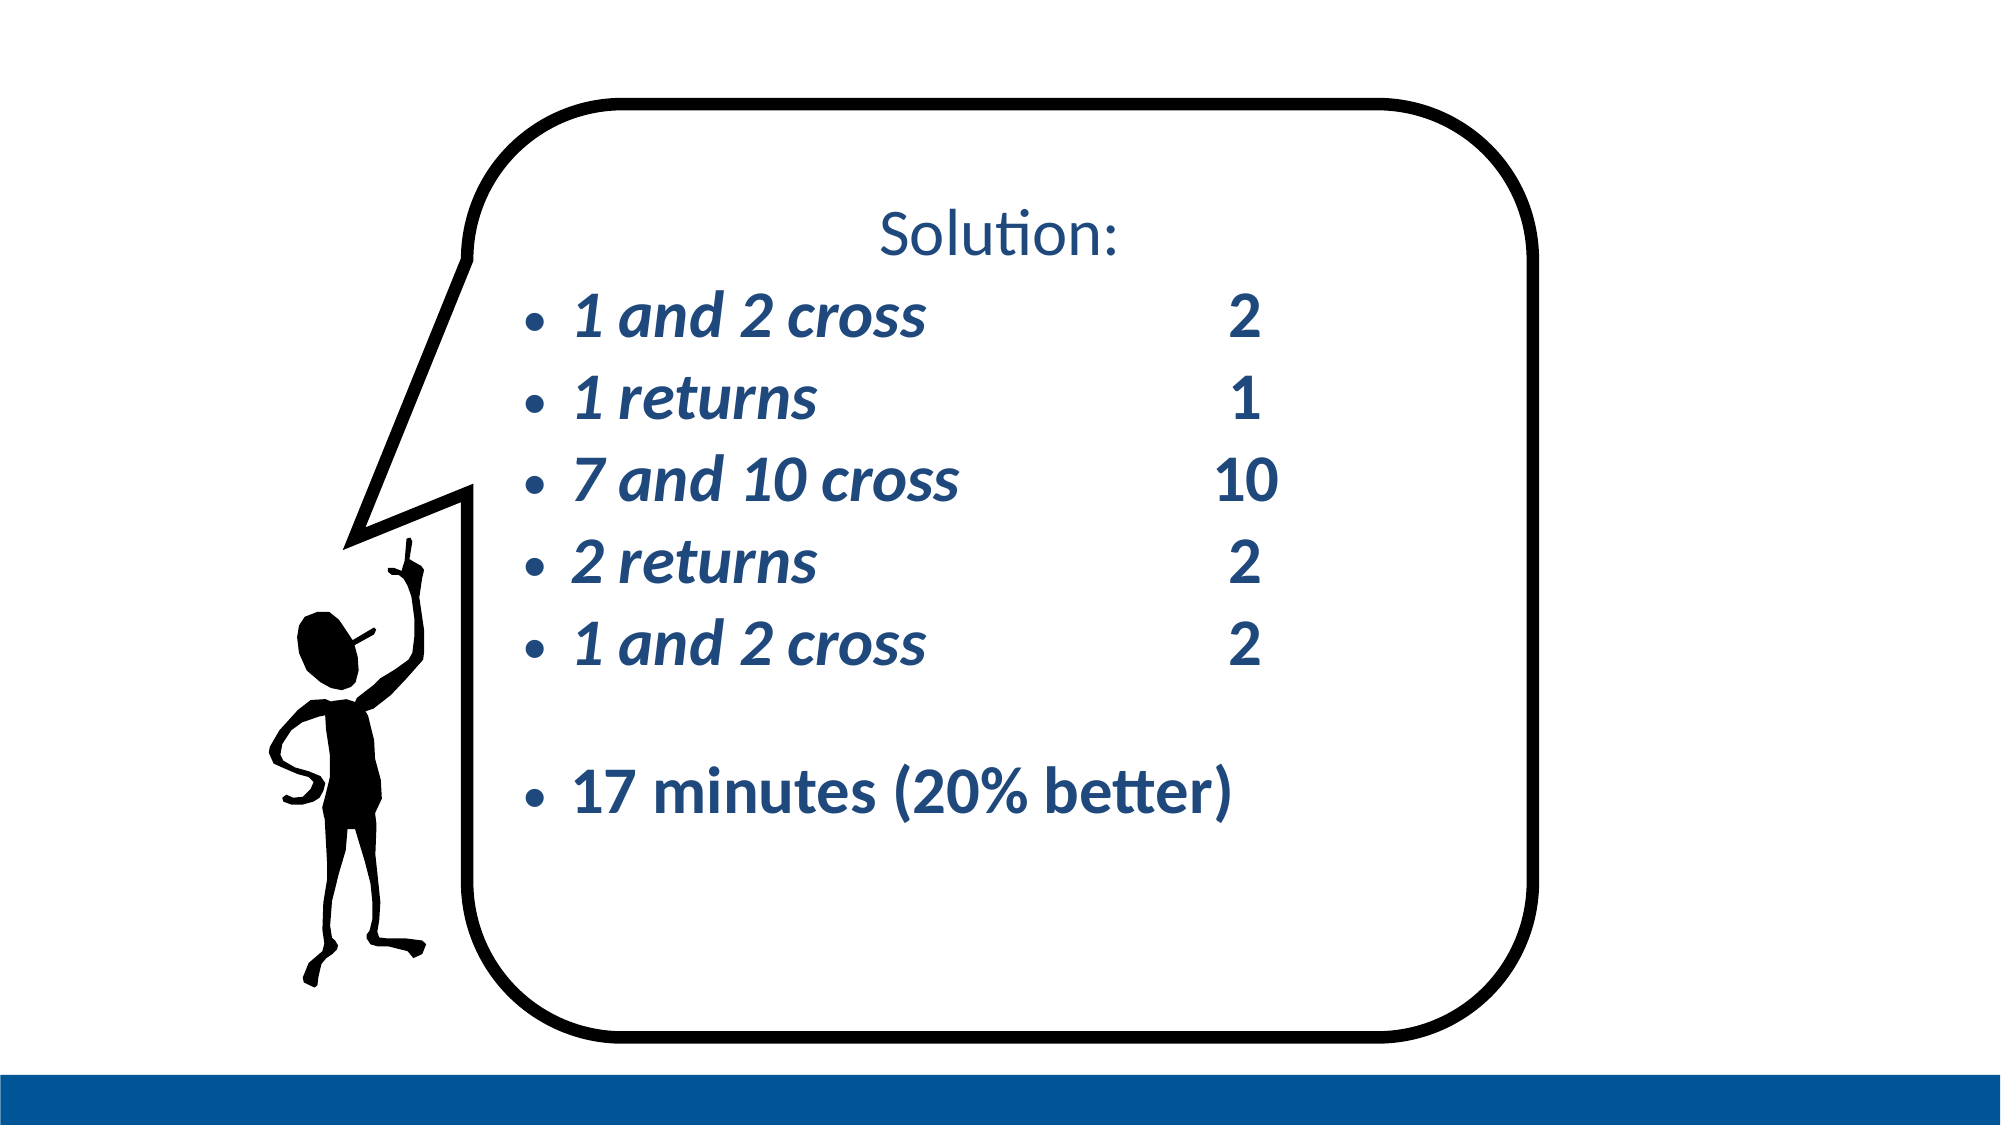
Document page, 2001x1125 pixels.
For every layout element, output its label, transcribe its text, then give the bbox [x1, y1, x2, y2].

table_header Solution: [508, 198, 1492, 280]
table_cell 7 and 10 cross [508, 444, 1000, 526]
table_cell 2 returns [508, 526, 1000, 608]
text_box [355, 104, 1533, 1038]
table_cell 2 [1000, 608, 1492, 689]
table_cell 2 [1000, 280, 1492, 362]
table_cell 1 returns [508, 362, 1000, 444]
table_cell 1 [1000, 362, 1492, 444]
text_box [268, 537, 427, 988]
table_cell 1 and 2 cross [508, 608, 1000, 689]
table_cell 1 and 2 cross [508, 280, 1000, 362]
table_cell 17 minutes (20% better) [508, 689, 1492, 838]
table_cell 10 [1000, 444, 1492, 526]
table_cell 2 [1000, 526, 1492, 608]
